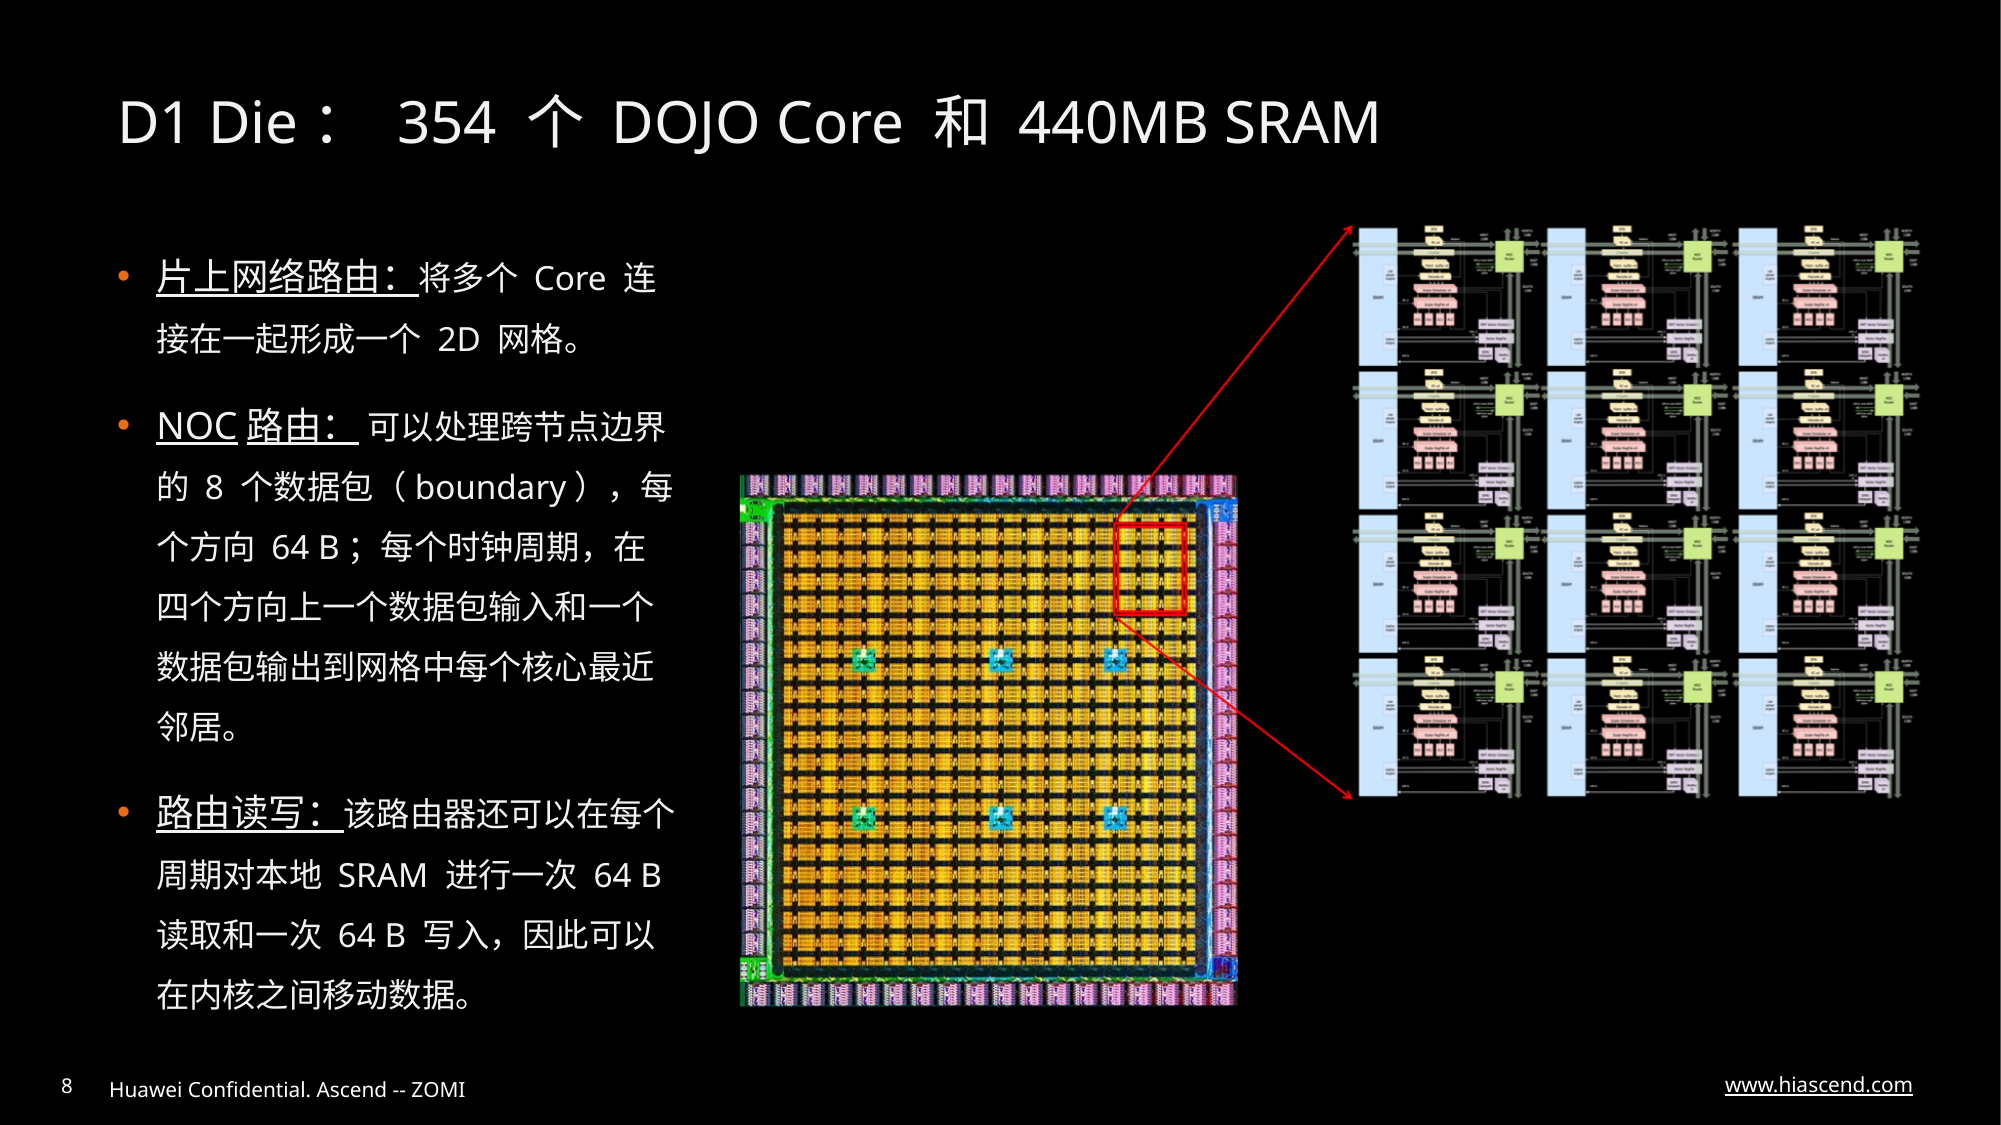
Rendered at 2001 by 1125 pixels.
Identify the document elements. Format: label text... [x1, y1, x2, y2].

title D1 Die： 354 个 DOJO Core 和 440MB SRAM [102, 76, 1901, 173]
picture [704, 204, 1946, 1032]
list 片上网络路由：将多个 Core 连接在一起形成一个 2D 网格。 NOC路由： 可以处理跨节点边界的 8 个数据包（boundary），每个方向 64 B；每个时钟周期，在四个方向上一个数据包输入和一个数据包输出到网格中每个核心最近邻居。 路由读写：该路由器还可以在每个周期对本地 SRAM 进行一次 64 B 读取和一次 64 B 写入，因此可以在内核之间移动数据。 [102, 221, 692, 1024]
